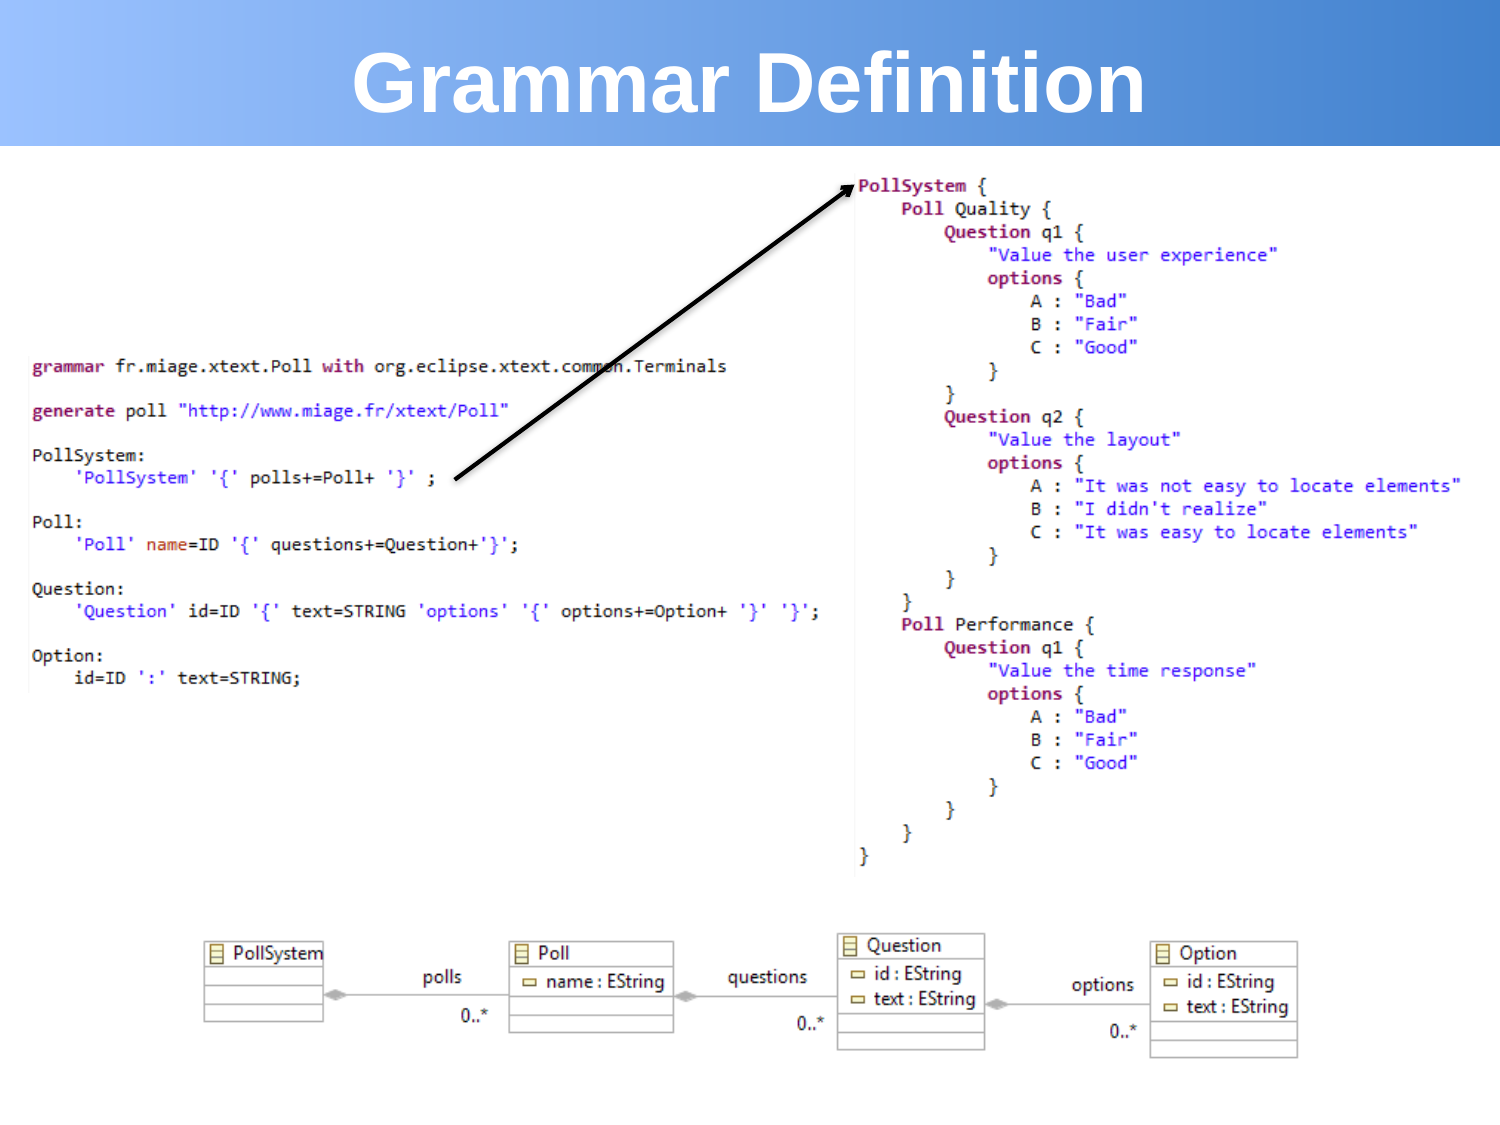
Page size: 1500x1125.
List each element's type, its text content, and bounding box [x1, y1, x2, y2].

title Grammar Definition [17, 19, 1483, 138]
picture [854, 172, 1471, 877]
picture [184, 904, 1314, 1079]
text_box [454, 184, 855, 481]
picture [27, 356, 841, 693]
text_box [0, 0, 1500, 147]
